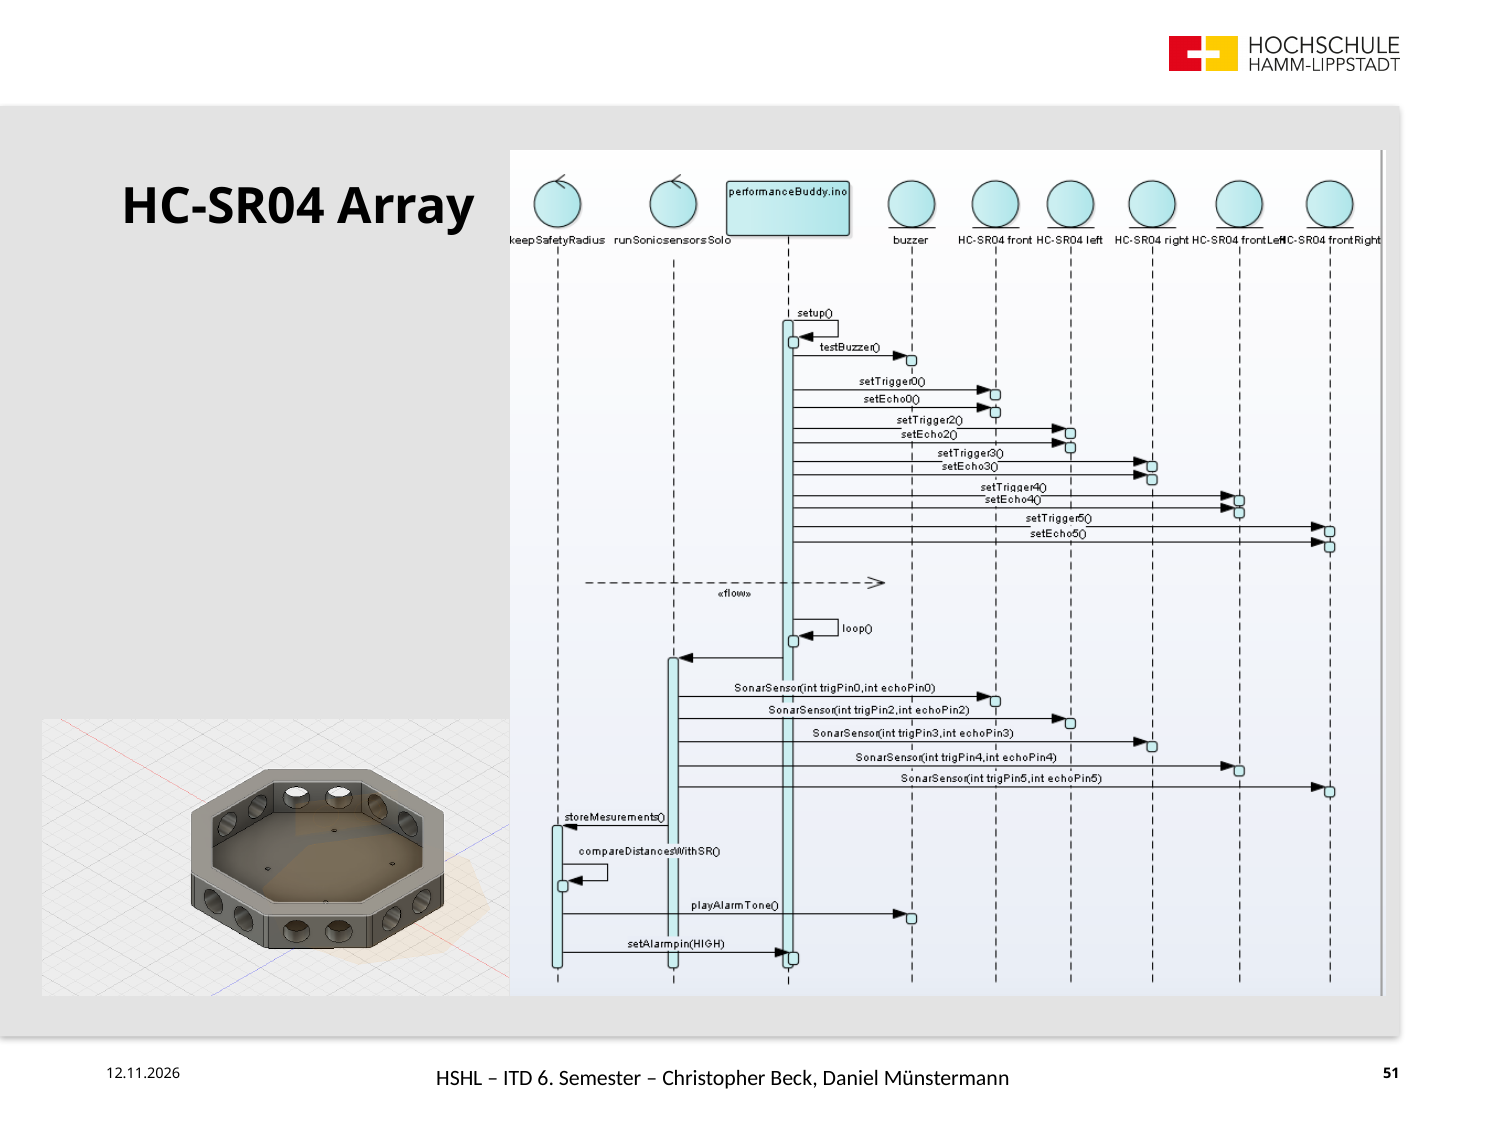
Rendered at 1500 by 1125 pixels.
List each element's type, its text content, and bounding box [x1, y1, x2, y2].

text_box HSHL – ITD 6. Semester – Christopher Beck, Daniel Münstermann [421, 1055, 1025, 1097]
picture [42, 718, 509, 996]
picture [1169, 36, 1400, 71]
text_box HC-SR04 Array [106, 125, 1340, 281]
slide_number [106, 1065, 421, 1084]
slide_number 51 [1049, 1065, 1400, 1084]
picture [510, 150, 1386, 996]
